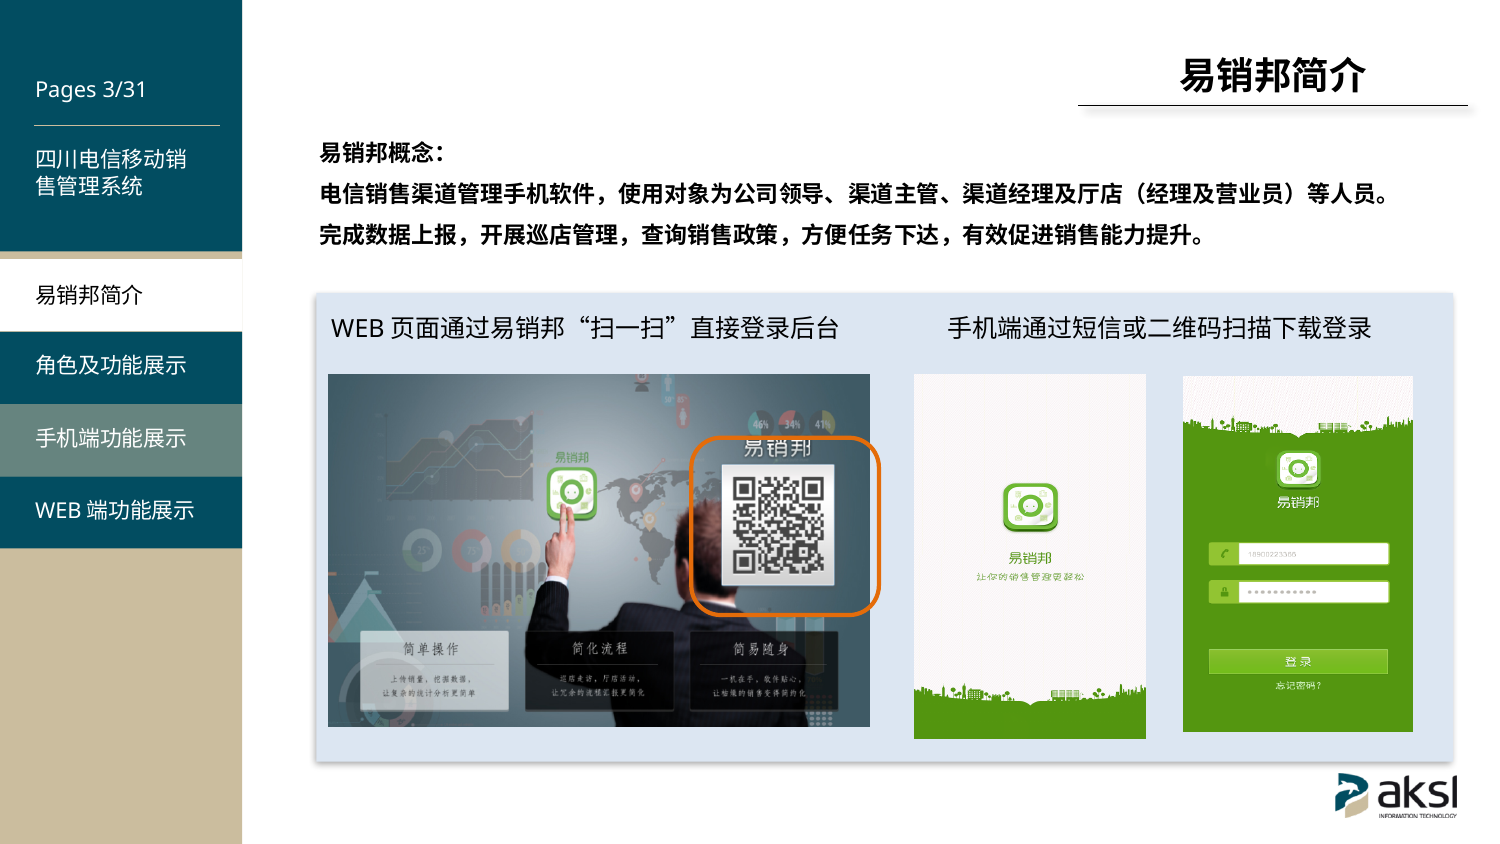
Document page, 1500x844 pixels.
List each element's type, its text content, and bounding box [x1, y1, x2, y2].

text_box 易销邦简介 [1164, 44, 1382, 104]
text_box [0, 551, 244, 844]
text_box 易销邦概念： 电信销售渠道管理手机软件，使用对象为公司领导、渠道主管、渠道经理及厅店（经理及营业员）等人员。 完成数据上报，开展巡店管理，查询销售政策，方便任务下达，有效促进销售能力提升。 [304, 117, 1462, 297]
text_box [0, 253, 244, 257]
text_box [327, 374, 880, 727]
text_box [0, 402, 244, 474]
text_box 手机端通过短信或二维码扫描下载登录 [913, 304, 1407, 350]
picture [1335, 773, 1358, 795]
text_box [316, 297, 1454, 762]
text_box 易销邦简介 [20, 274, 186, 316]
text_box WEB页面通过易销邦“扫一扫”直接登录后台 [316, 304, 856, 350]
text_box Pages 3/31 [20, 67, 186, 165]
text_box [0, 330, 244, 402]
picture [913, 374, 1147, 739]
text_box [0, 257, 244, 330]
picture [1183, 376, 1413, 733]
text_box 四川电信移动销售管理系统 [20, 138, 221, 206]
text_box WEB端功能展示 [20, 489, 221, 531]
picture [1335, 773, 1457, 818]
text_box 角色及功能展示 [20, 344, 221, 386]
text_box 手机端功能展示 [20, 417, 221, 459]
text_box [0, 474, 244, 551]
text_box [0, 0, 244, 253]
